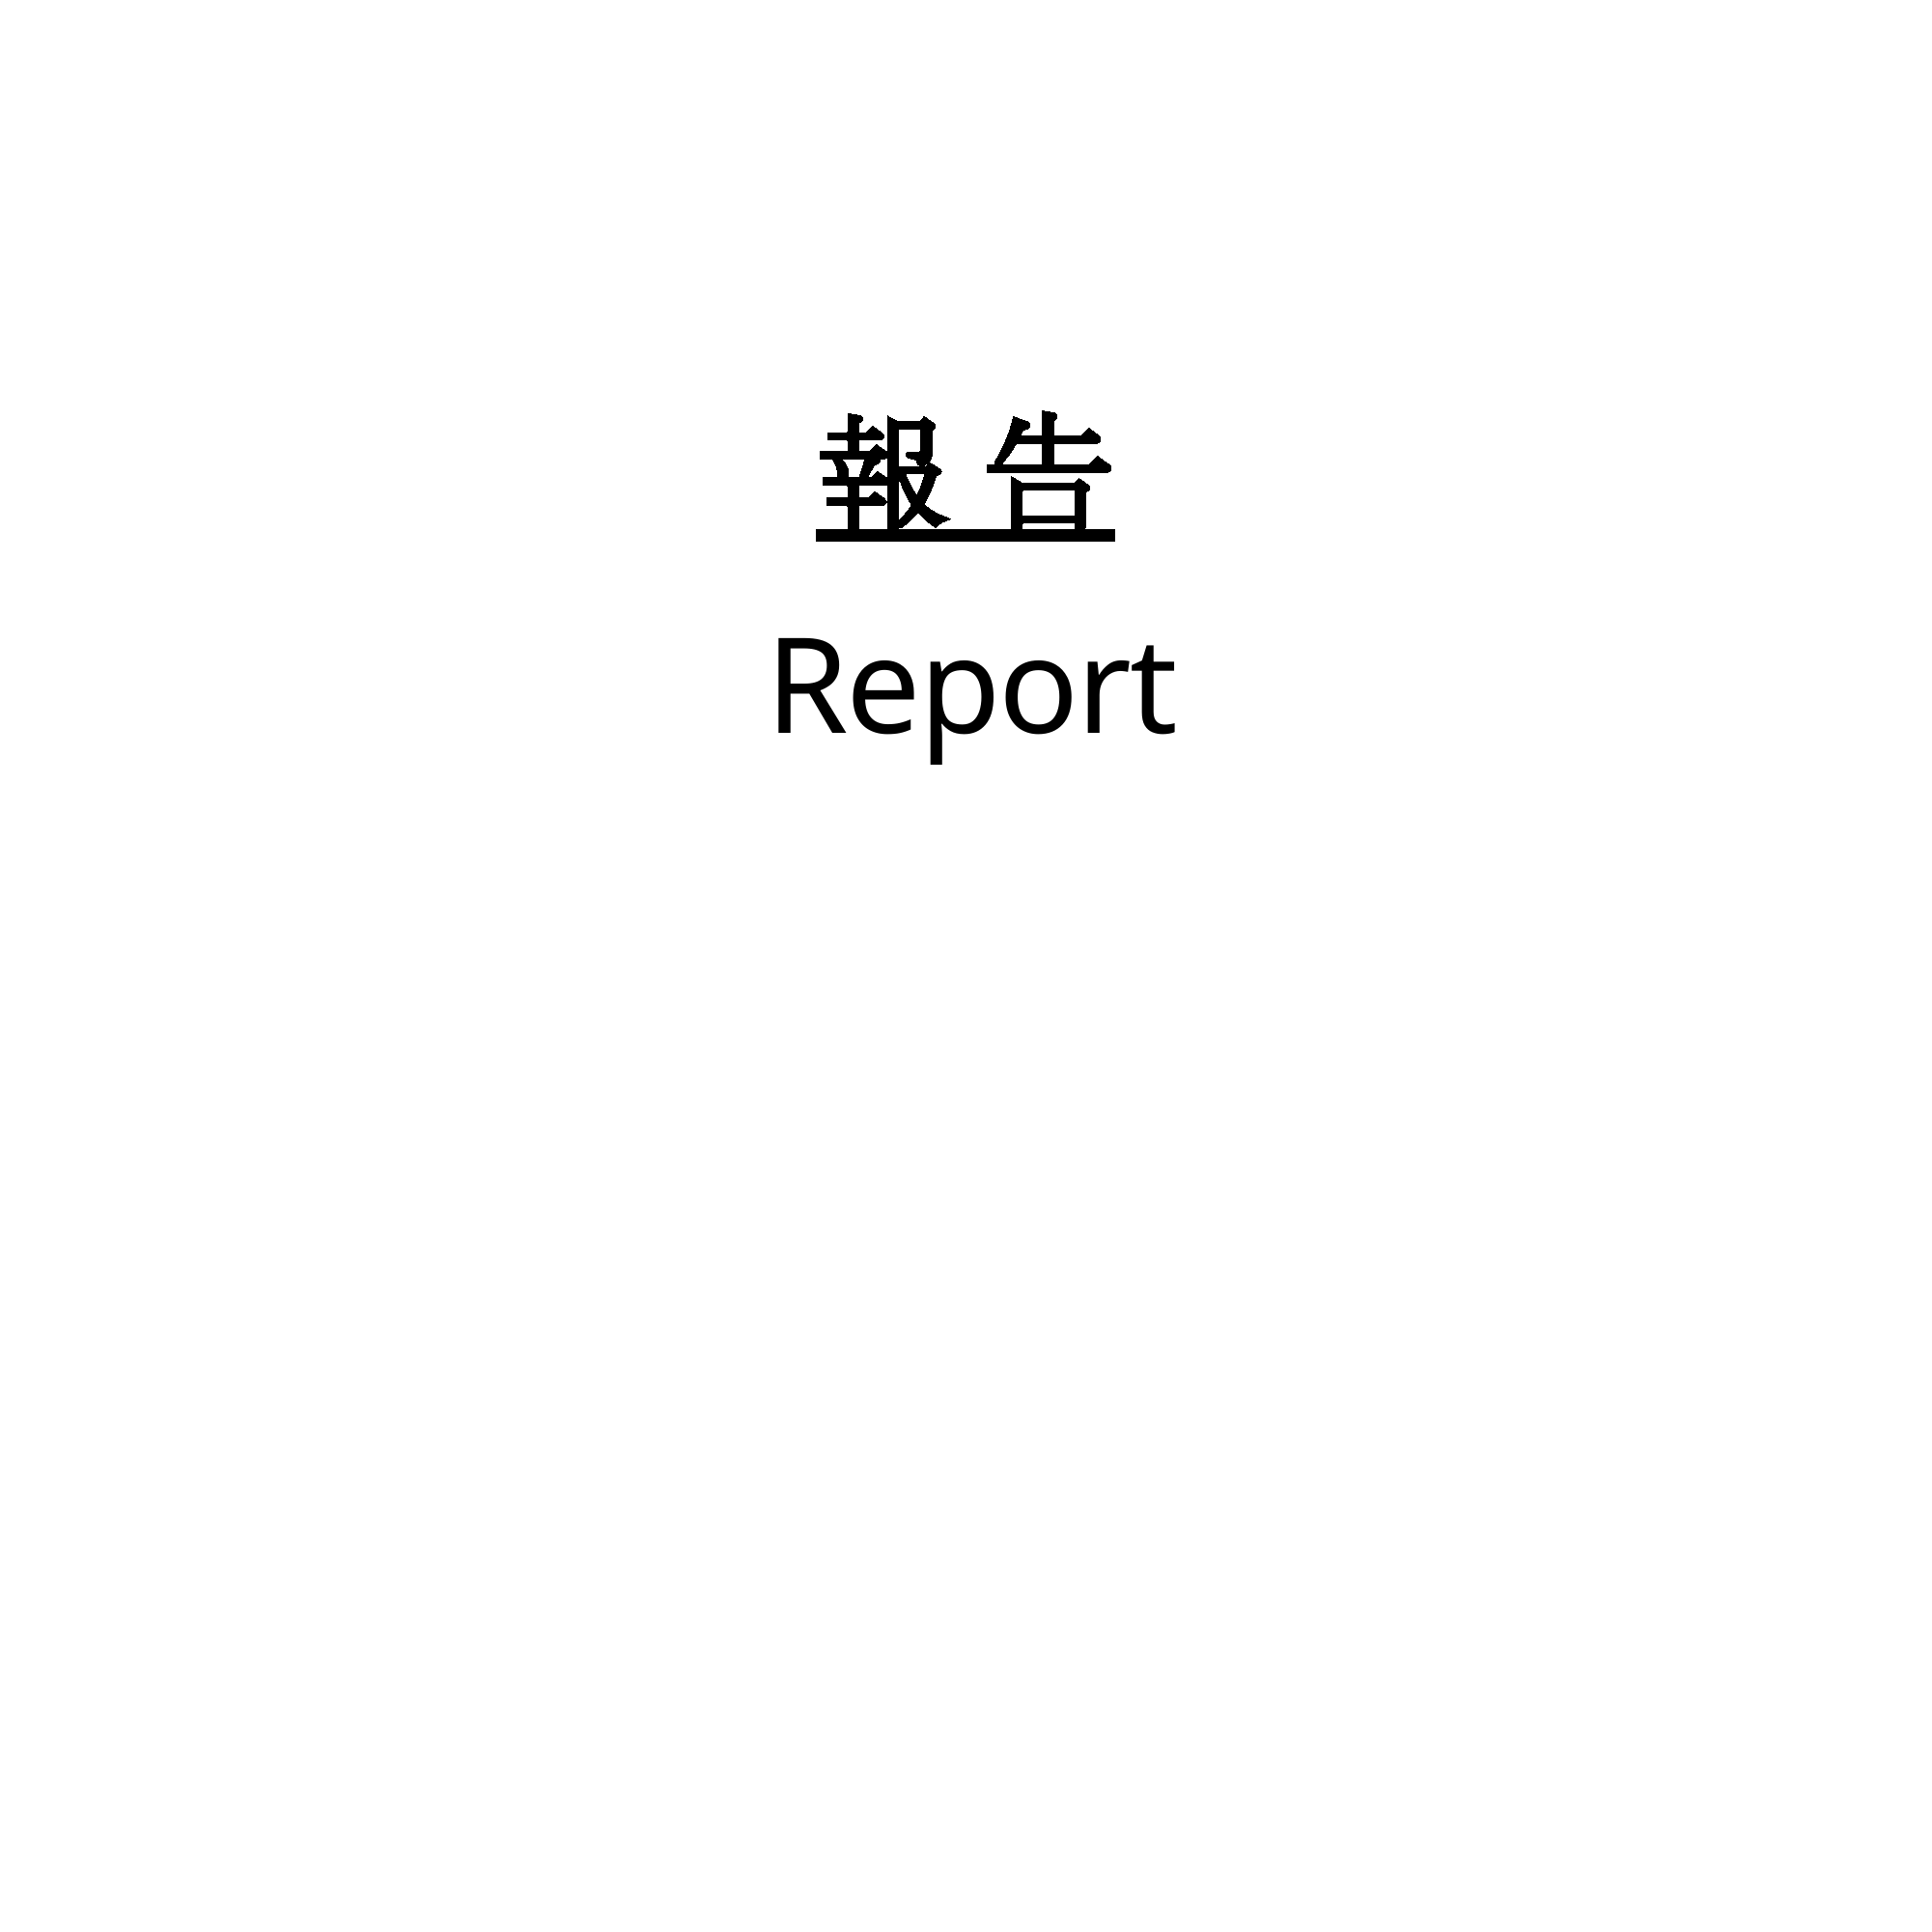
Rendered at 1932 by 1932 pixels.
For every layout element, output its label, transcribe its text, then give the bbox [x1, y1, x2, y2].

picture [814, 409, 1117, 545]
text_box Report [766, 600, 1166, 723]
